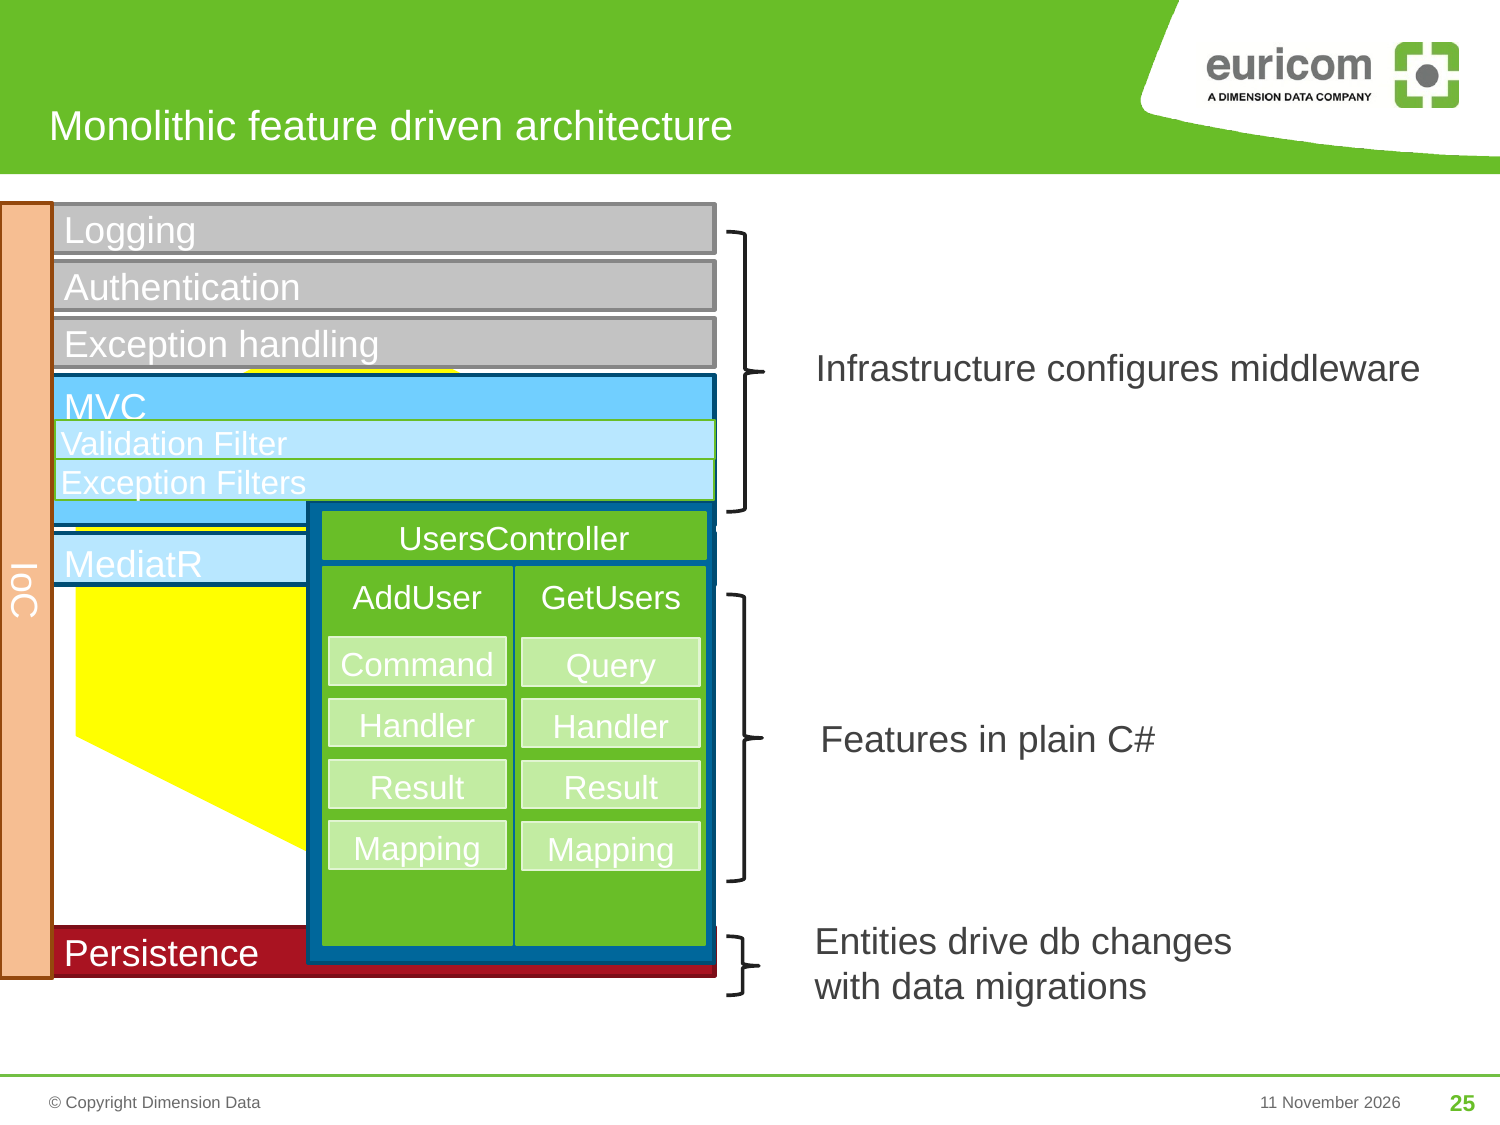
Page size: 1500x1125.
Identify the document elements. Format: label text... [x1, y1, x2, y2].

text_box [726, 935, 760, 997]
title Monolithic feature driven architecture [48, 12, 1101, 150]
text_box Features in plain C# [805, 707, 1171, 768]
text_box Entities drive db changes with data migrations [799, 909, 1259, 1015]
text_box Infrastructure configures middleware [800, 336, 1436, 397]
text_box [726, 230, 765, 513]
text_box [726, 593, 763, 883]
picture [1131, 0, 1500, 177]
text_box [0, 202, 715, 979]
